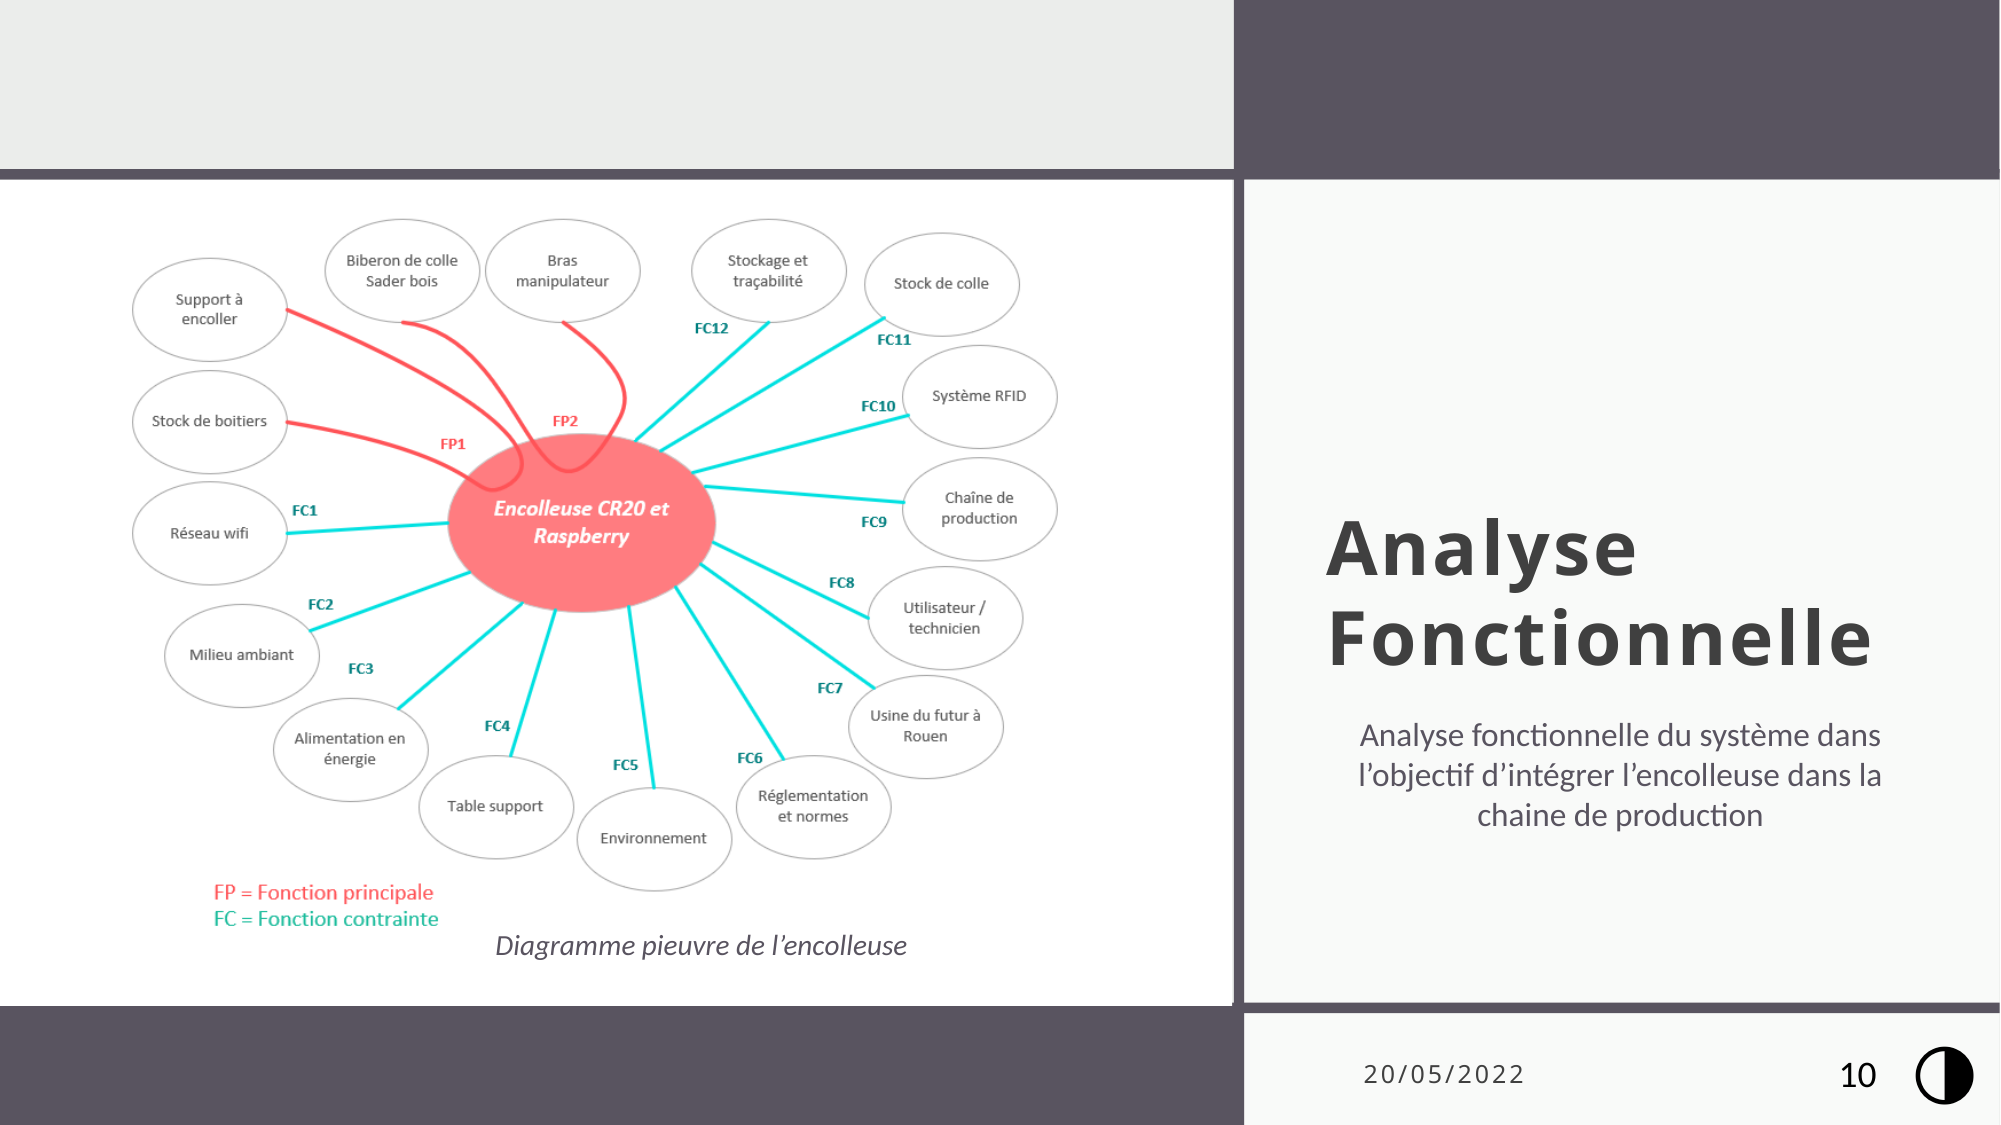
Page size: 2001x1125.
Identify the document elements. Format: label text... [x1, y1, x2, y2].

picture [76, 181, 1137, 989]
text_box [0, 179, 1233, 1007]
title Analyse Fonctionnelle [1308, 280, 1924, 695]
text_box 20/05/2022 [1345, 1034, 1698, 1110]
subtitle Analyse fonctionnelle du système dans l’objectif d’intégrer l’encolleuse dans la chaine de production [1308, 695, 1933, 981]
picture [1908, 1039, 1981, 1112]
text_box 10 [1733, 1034, 1895, 1110]
